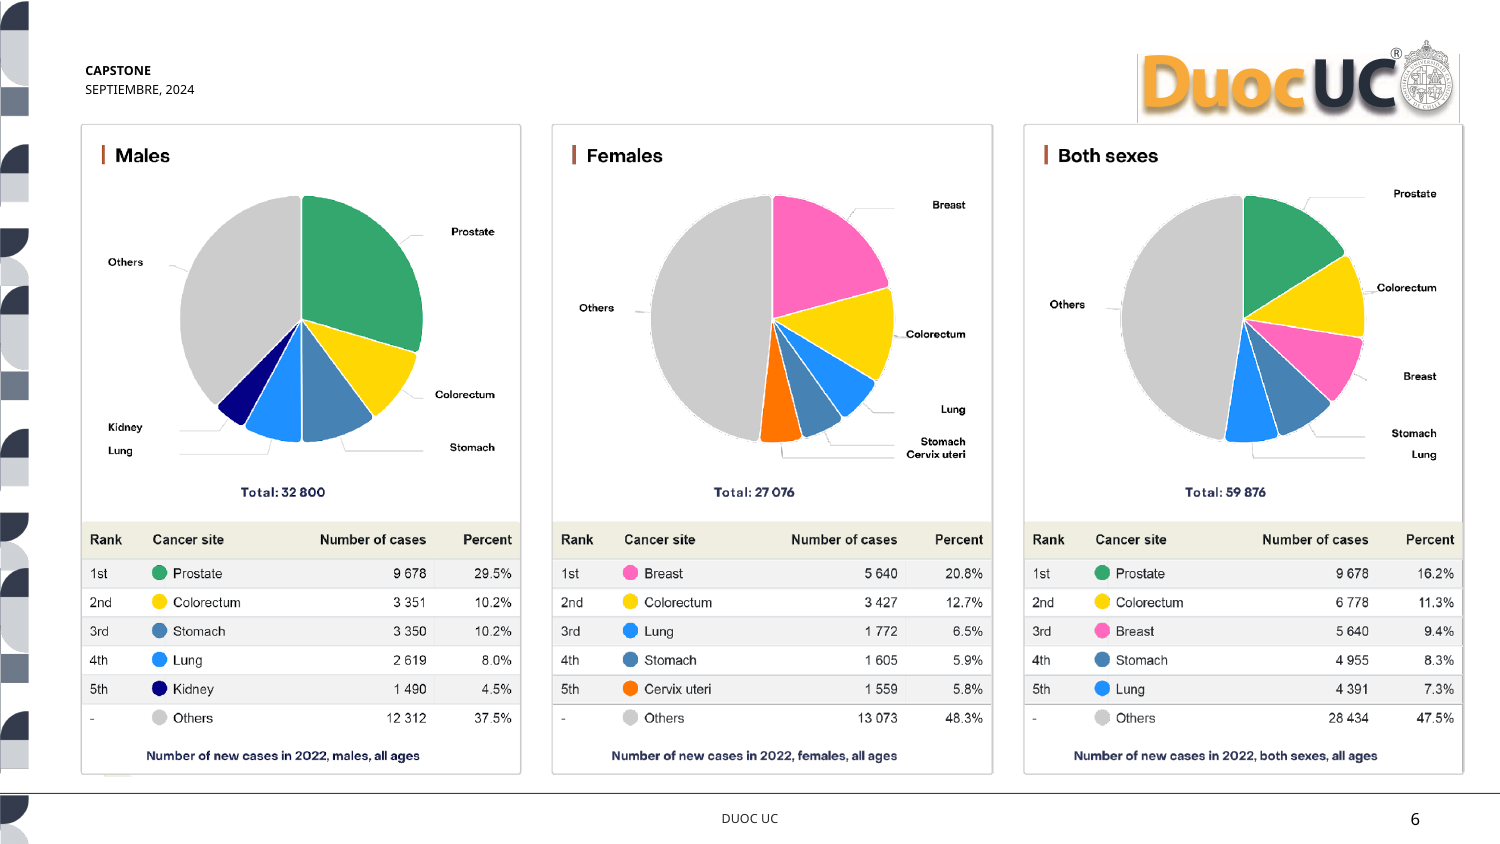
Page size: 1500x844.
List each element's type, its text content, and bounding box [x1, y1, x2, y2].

picture [0, 0, 1500, 844]
text_box CAPSTONE SEPTIEMBRE, 2024 [80, 53, 264, 103]
